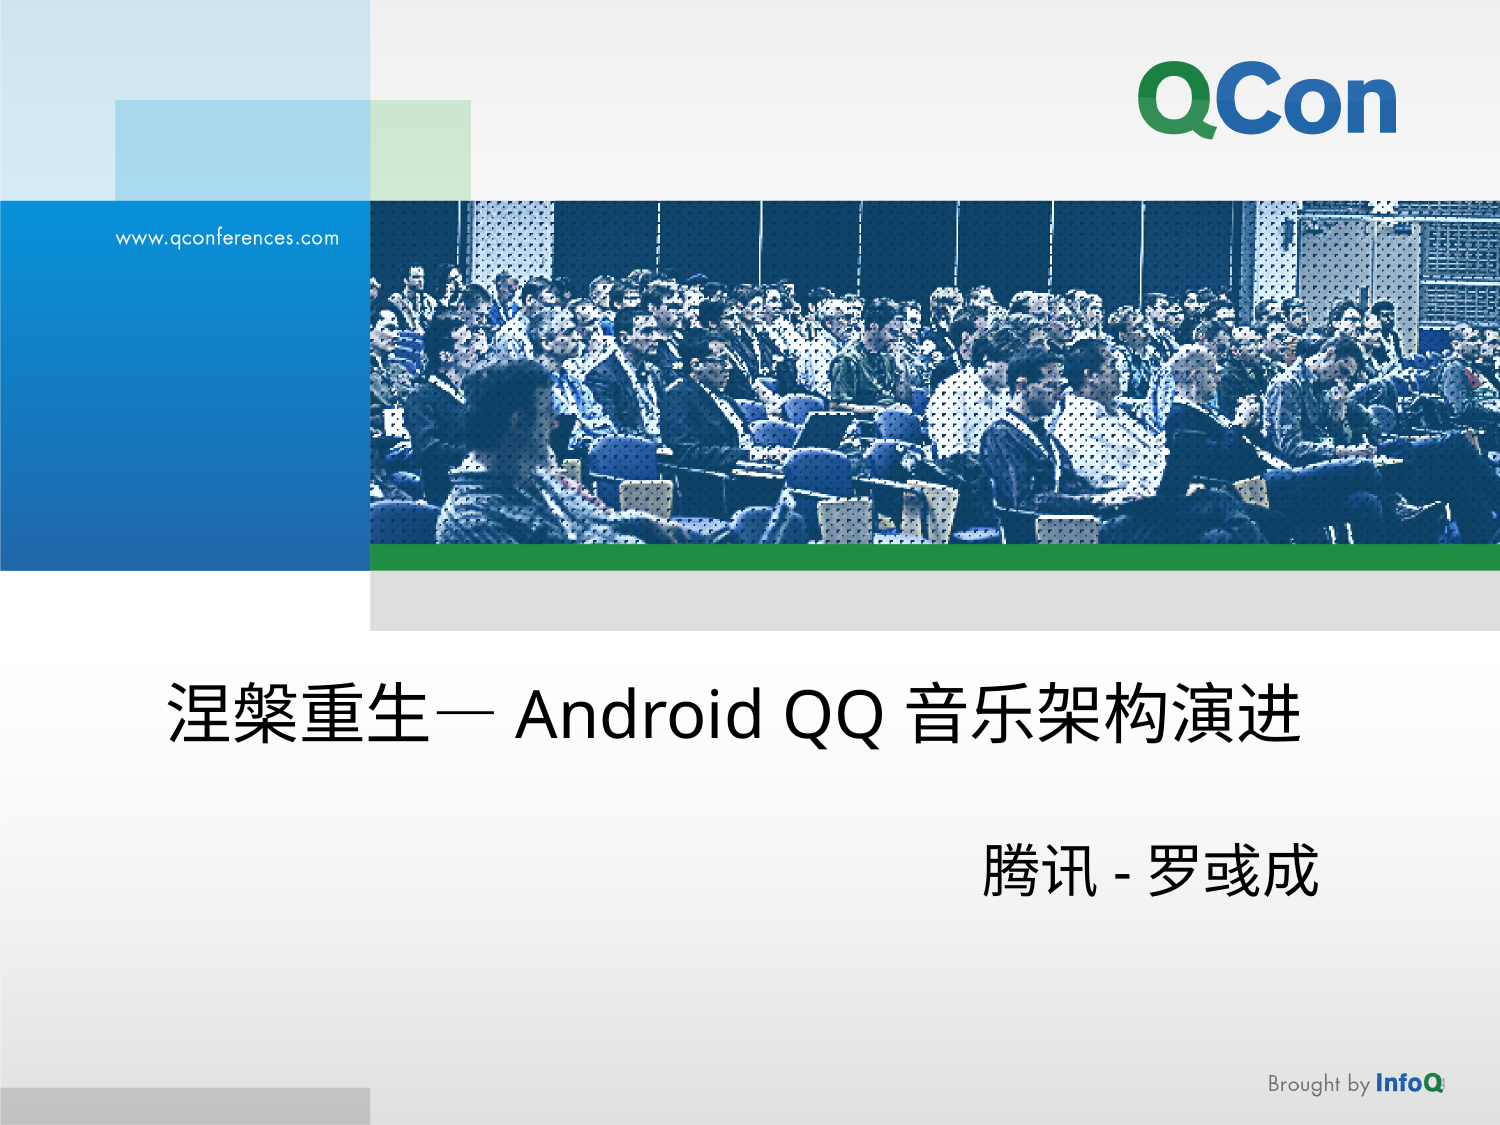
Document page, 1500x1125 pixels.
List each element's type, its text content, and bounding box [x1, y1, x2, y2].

picture [130, 236, 143, 243]
picture [0, 236, 127, 243]
text_box 腾讯-罗彧成 [923, 826, 1380, 917]
picture [0, 0, 1500, 1125]
picture [195, 235, 313, 244]
text_box 涅槃重生—Android QQ音乐架构演进 [104, 664, 1380, 841]
